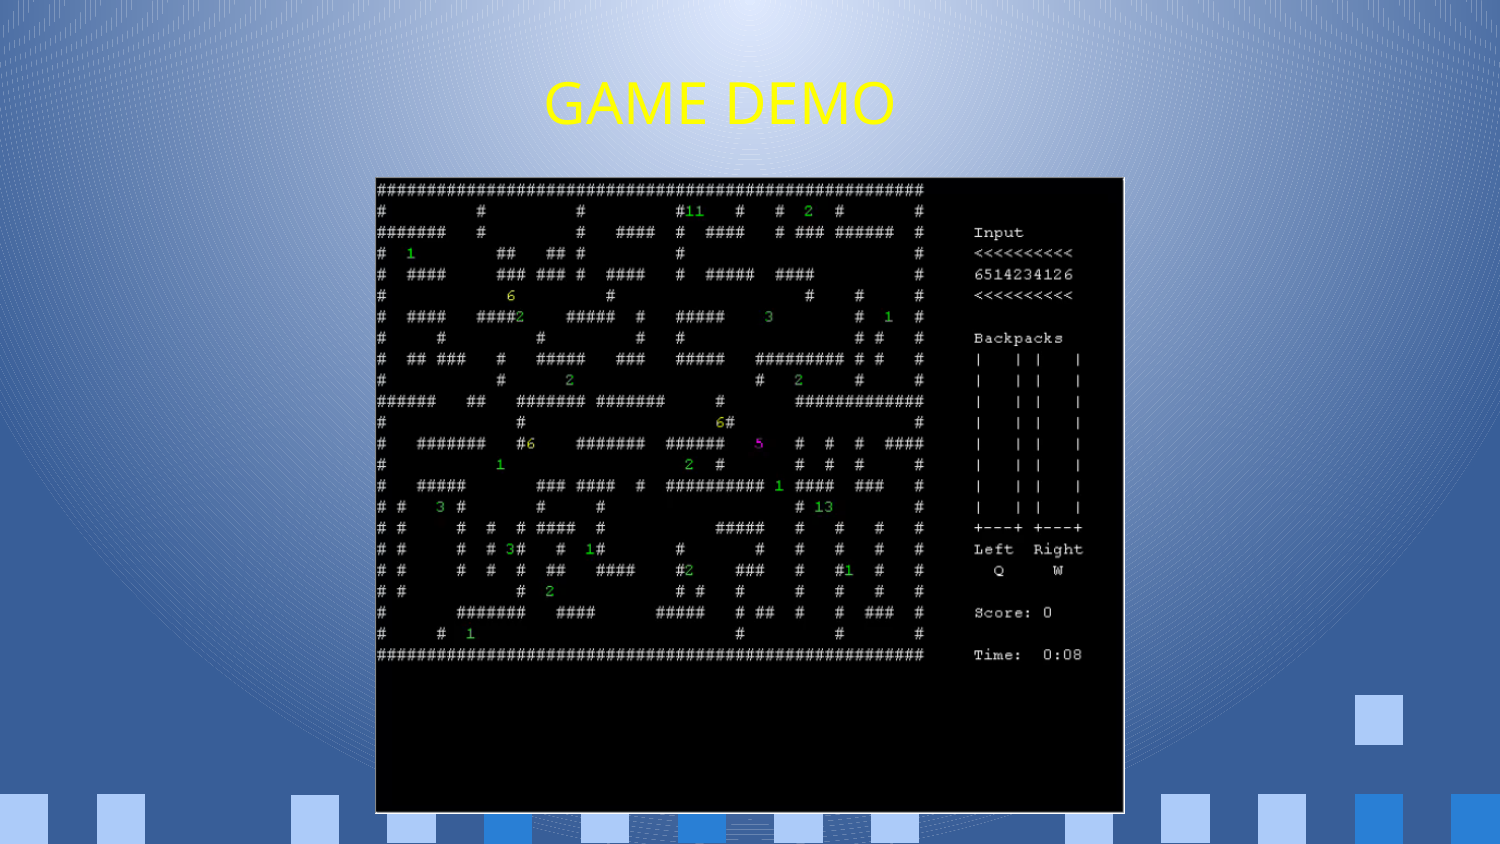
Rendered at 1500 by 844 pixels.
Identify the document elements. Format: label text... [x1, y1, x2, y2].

title GAME DEMO [88, 73, 1353, 129]
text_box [374, 176, 1126, 815]
